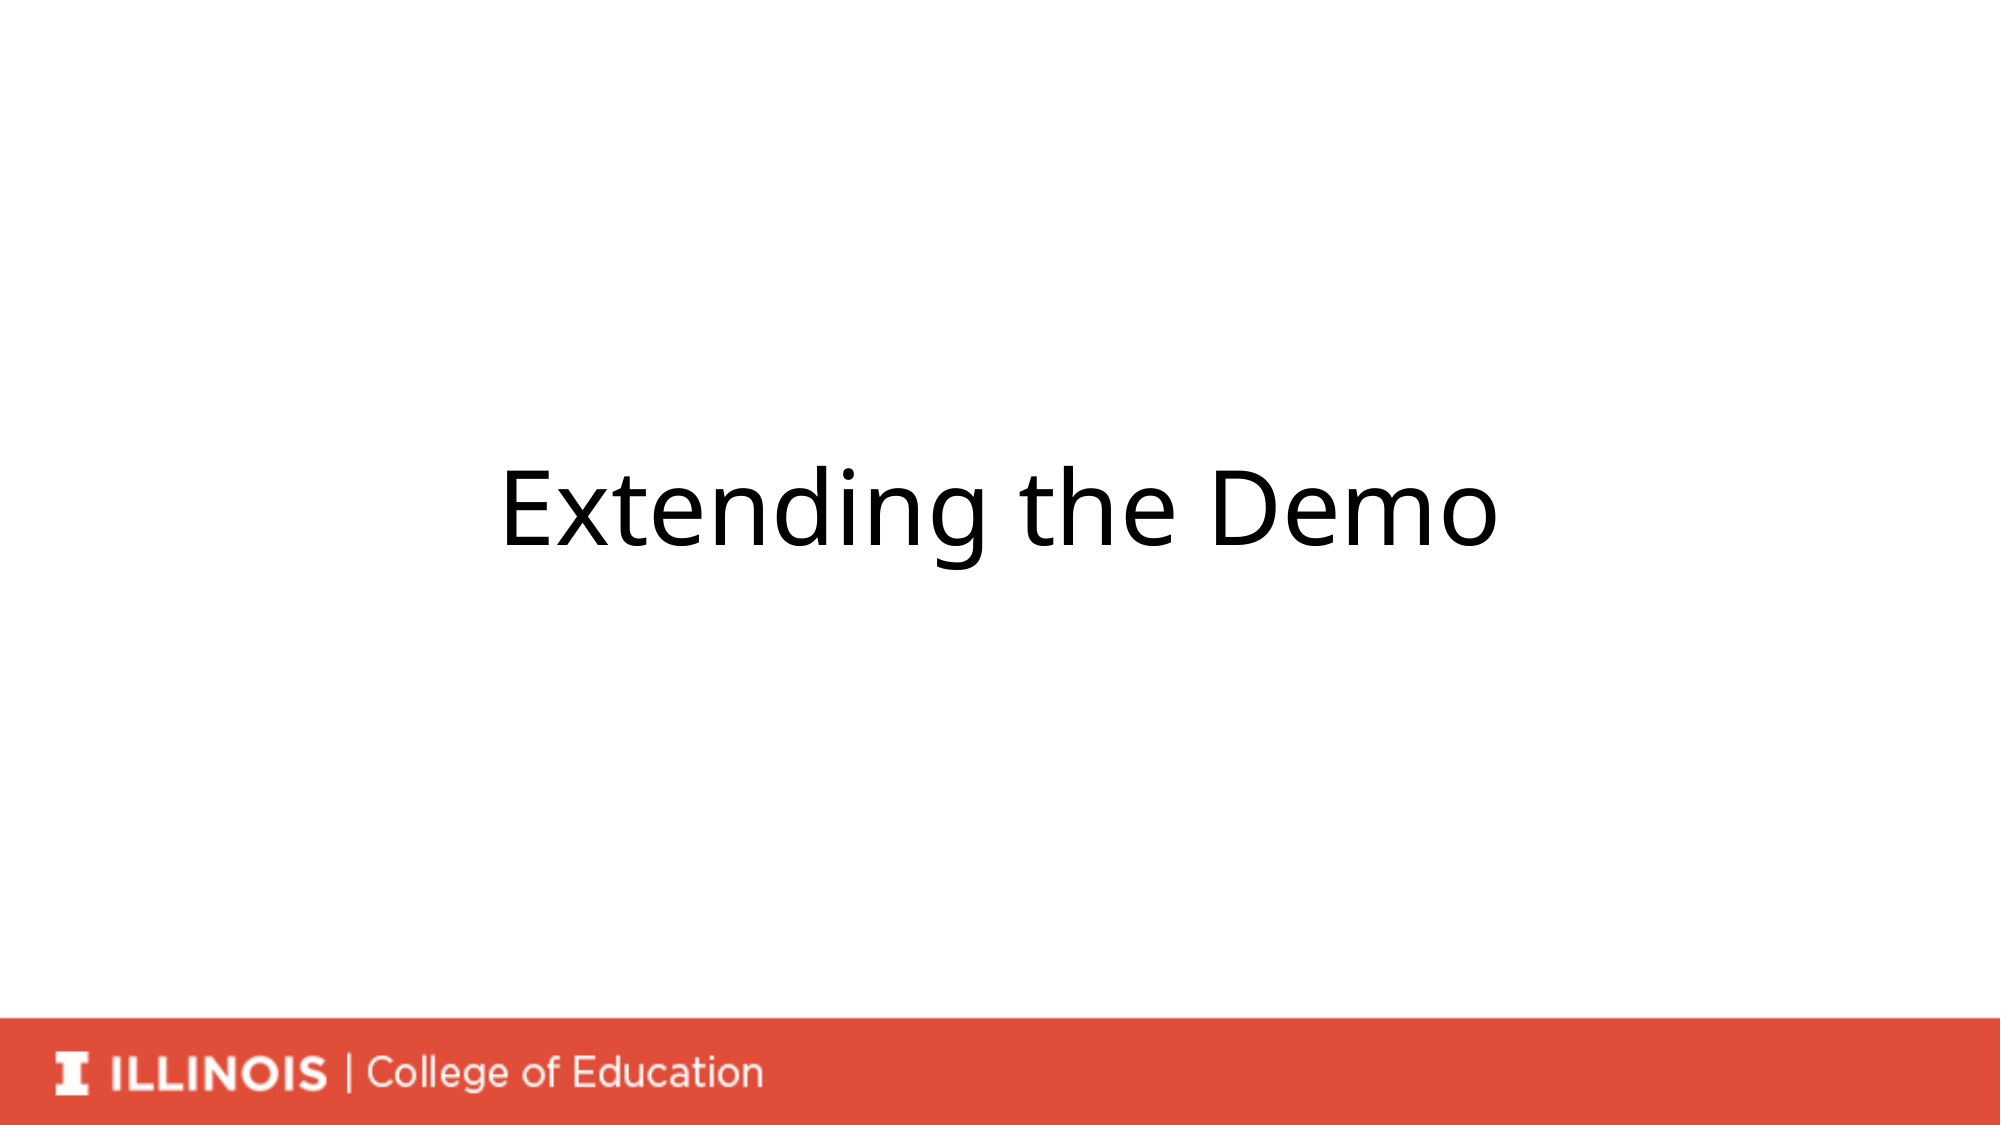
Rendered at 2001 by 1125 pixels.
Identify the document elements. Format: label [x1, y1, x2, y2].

list [0, 0, 2000, 1125]
